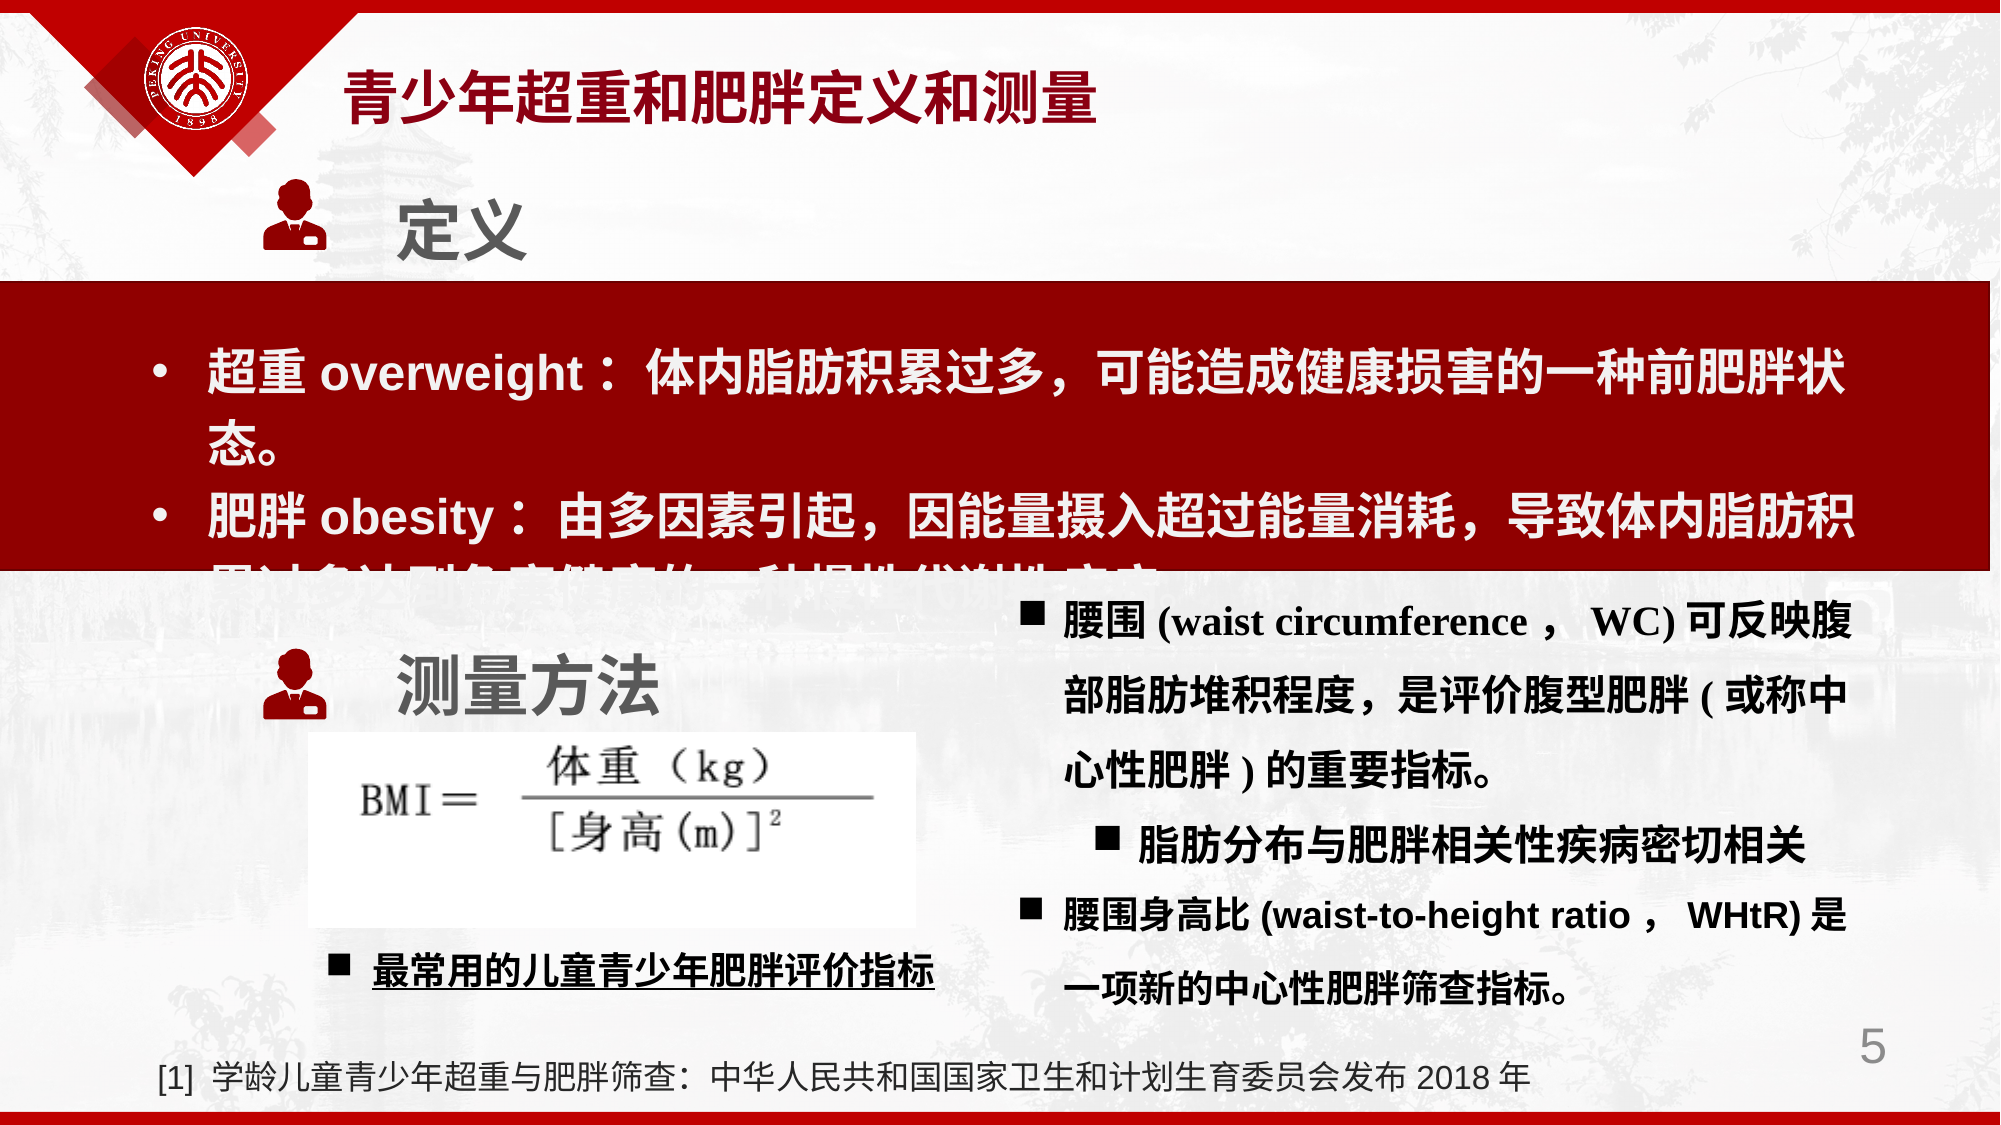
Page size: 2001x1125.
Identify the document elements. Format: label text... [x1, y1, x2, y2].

text_box [1] 学龄儿童青少年超重与肥胖筛查：中华人民共和国国家卫生和计划生育委员会发布2018年 [142, 1040, 1841, 1104]
text_box 测量方法 [380, 620, 749, 731]
text_box 腰围(waist circumference，WC)可反映腹部脂肪堆积程度，是评价腹型肥胖(或称中心性肥胖)的重要指标。 脂肪分布与肥胖相关性疾病密切相关 腰围身高比(waist-to-height ratio，WHtR)是一项新的中心性肥胖筛查指标。 [927, 571, 1897, 1019]
slide_number 5 [1452, 1013, 1903, 1074]
text_box 肥胖与心理问题：处于探索阶段，研究数量不多 [0, 13, 2000, 1111]
text_box [262, 647, 328, 721]
text_box [262, 178, 328, 251]
text_box 青少年超重和肥胖定义和测量 [326, 43, 1269, 139]
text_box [0, 282, 1989, 571]
text_box 定义 [380, 165, 749, 276]
picture [144, 27, 249, 130]
picture [308, 732, 916, 928]
text_box 最常用的儿童青少年肥胖评价指标 [235, 939, 927, 1000]
